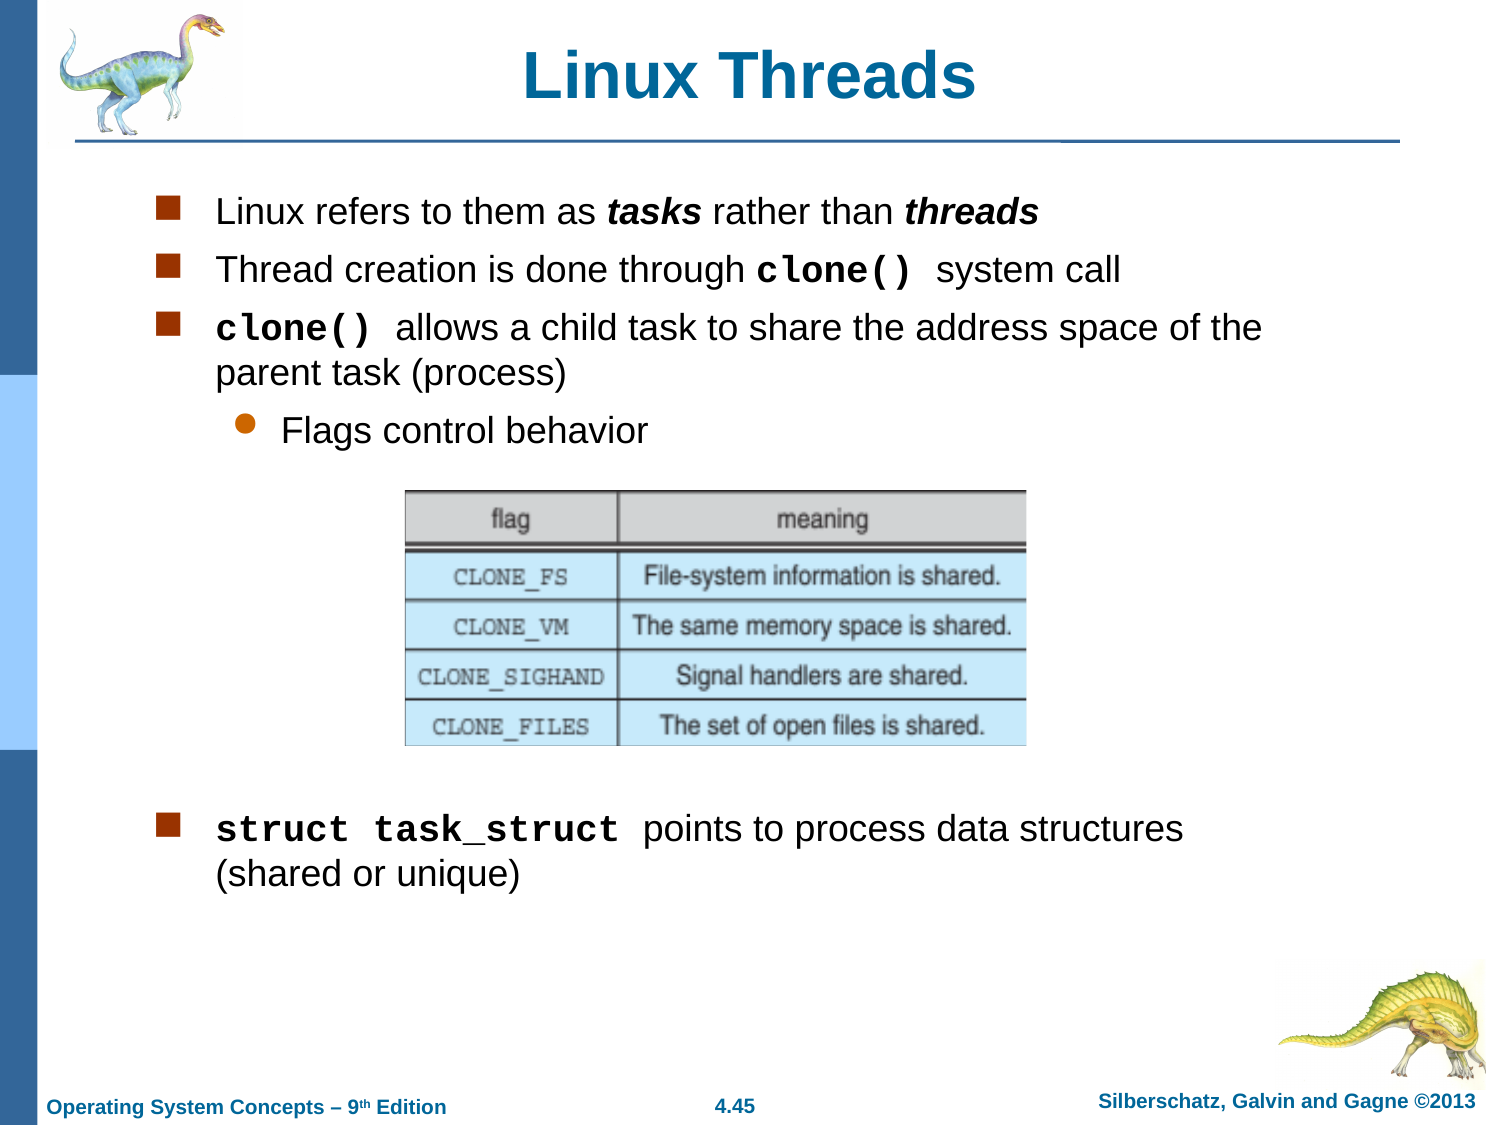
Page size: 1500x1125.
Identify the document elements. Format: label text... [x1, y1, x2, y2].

picture [46, 0, 243, 149]
picture [404, 490, 1027, 747]
title Linux Threads [75, 24, 1425, 120]
picture [1275, 959, 1486, 1090]
list Linux refers to them as tasks rather than threads Thread creation is done through clone() system call clone() allows a child task to share the address space of the parent task (process) Flags control behavior struct task_struct points to process data structures (shared or unique) [144, 179, 1321, 917]
